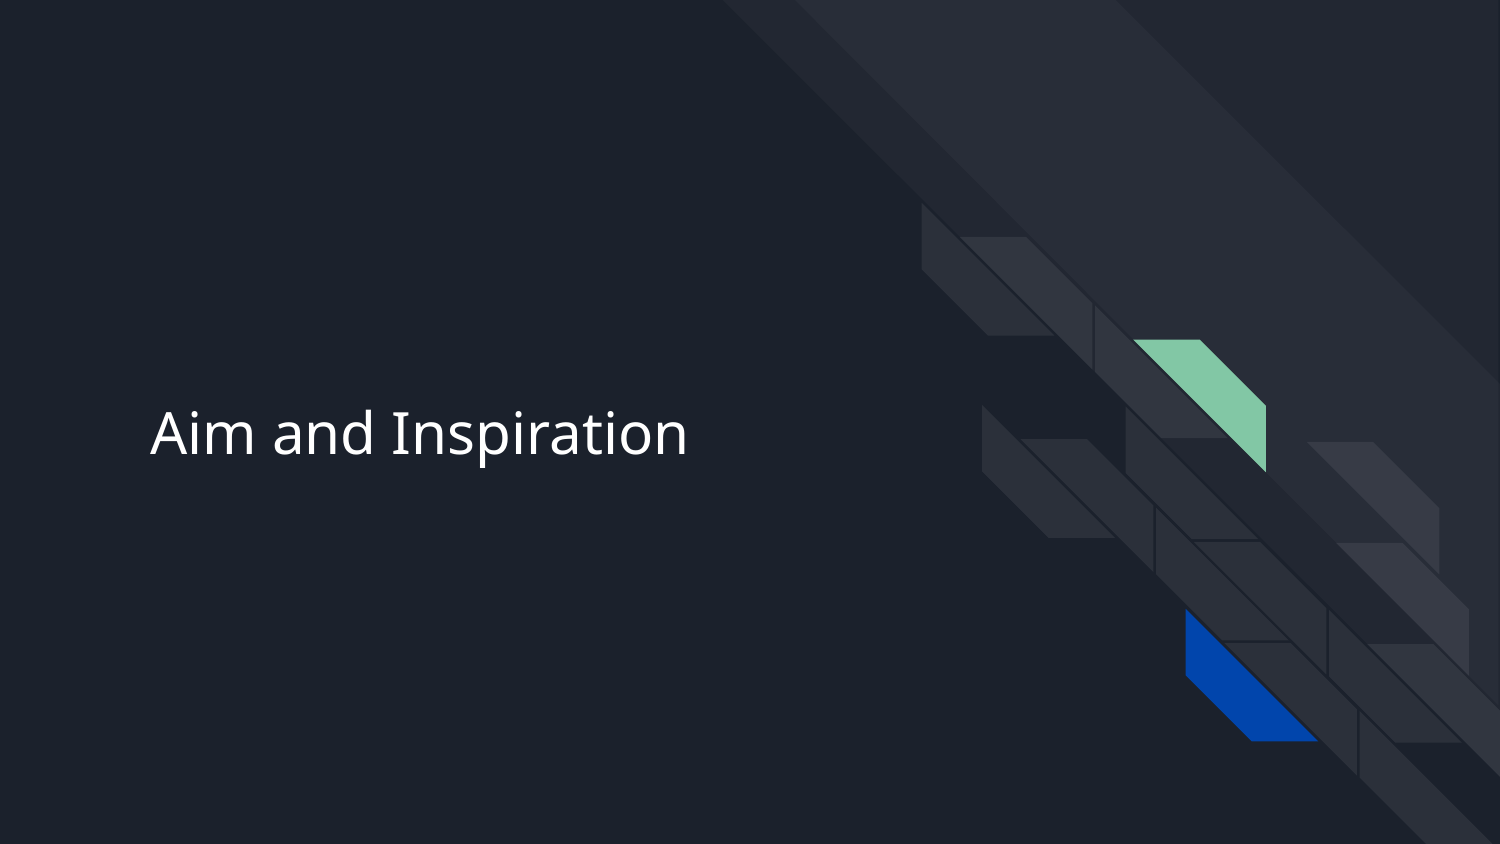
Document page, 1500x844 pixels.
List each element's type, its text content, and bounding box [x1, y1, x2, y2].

title Aim and Inspiration [135, 142, 888, 720]
